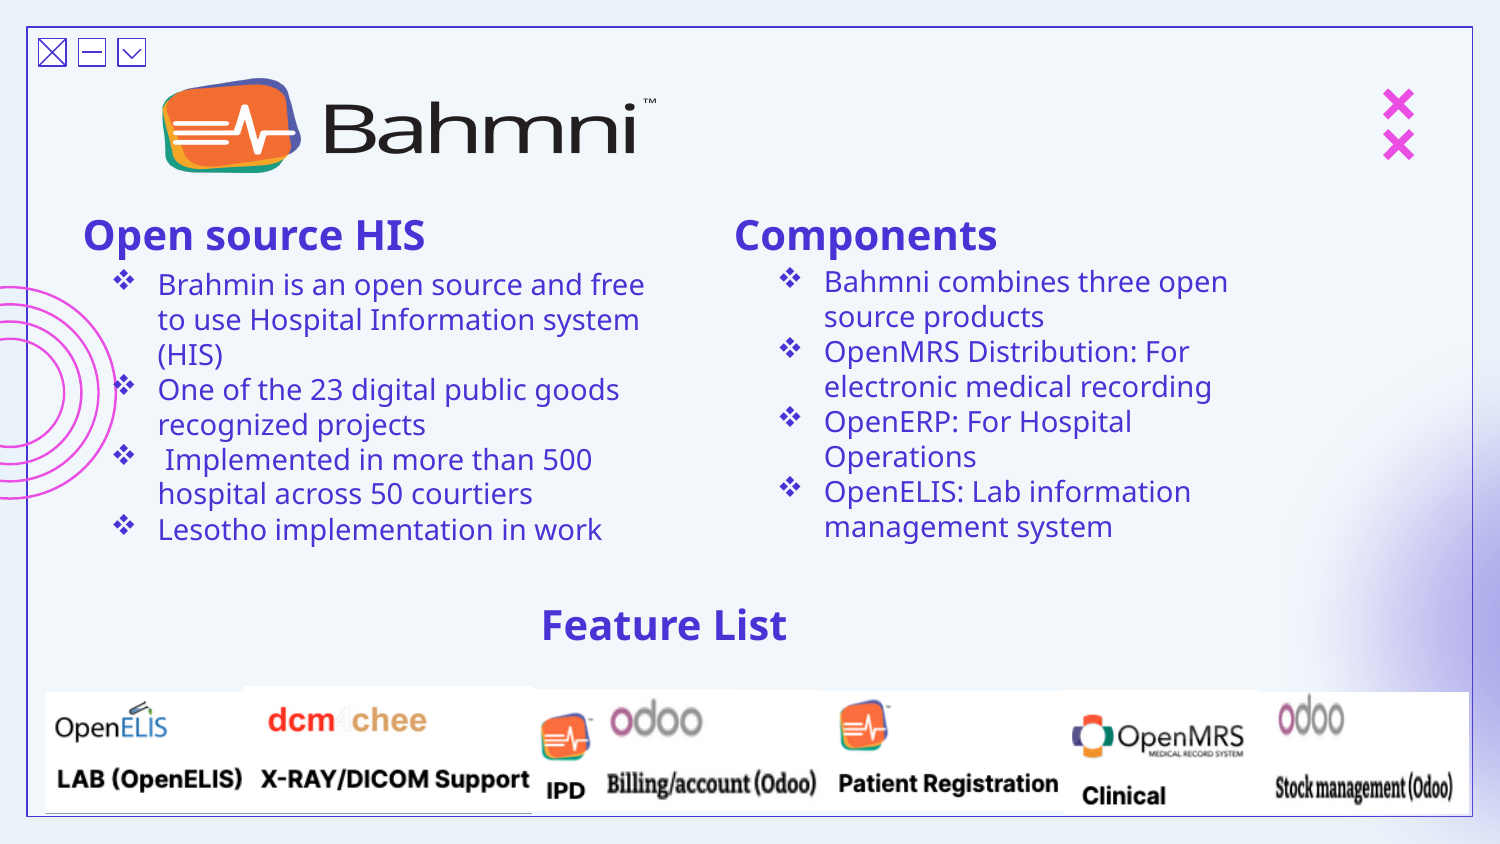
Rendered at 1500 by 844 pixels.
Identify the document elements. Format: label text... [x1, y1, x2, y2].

subtitle Components [718, 196, 1230, 274]
subtitle Open source HIS [67, 196, 579, 274]
subtitle Feature List [408, 586, 920, 664]
picture [147, 76, 670, 176]
picture [45, 686, 1470, 814]
subtitle Brahmin is an open source and free to use Hospital Information system (HIS) One of the 23 digital public goods recognized projects Implemented in more than 500 hospital across 50 courtiers Lesotho implementation in work [95, 251, 670, 539]
subtitle Bahmni combines three open source products OpenMRS Distribution: For electronic medical recording OpenERP: For Hospital Operations OpenELIS: Lab information management system [762, 248, 1274, 539]
subtitle Bahmni – Focuses on all aspects of patient care [1282, 330, 1500, 844]
